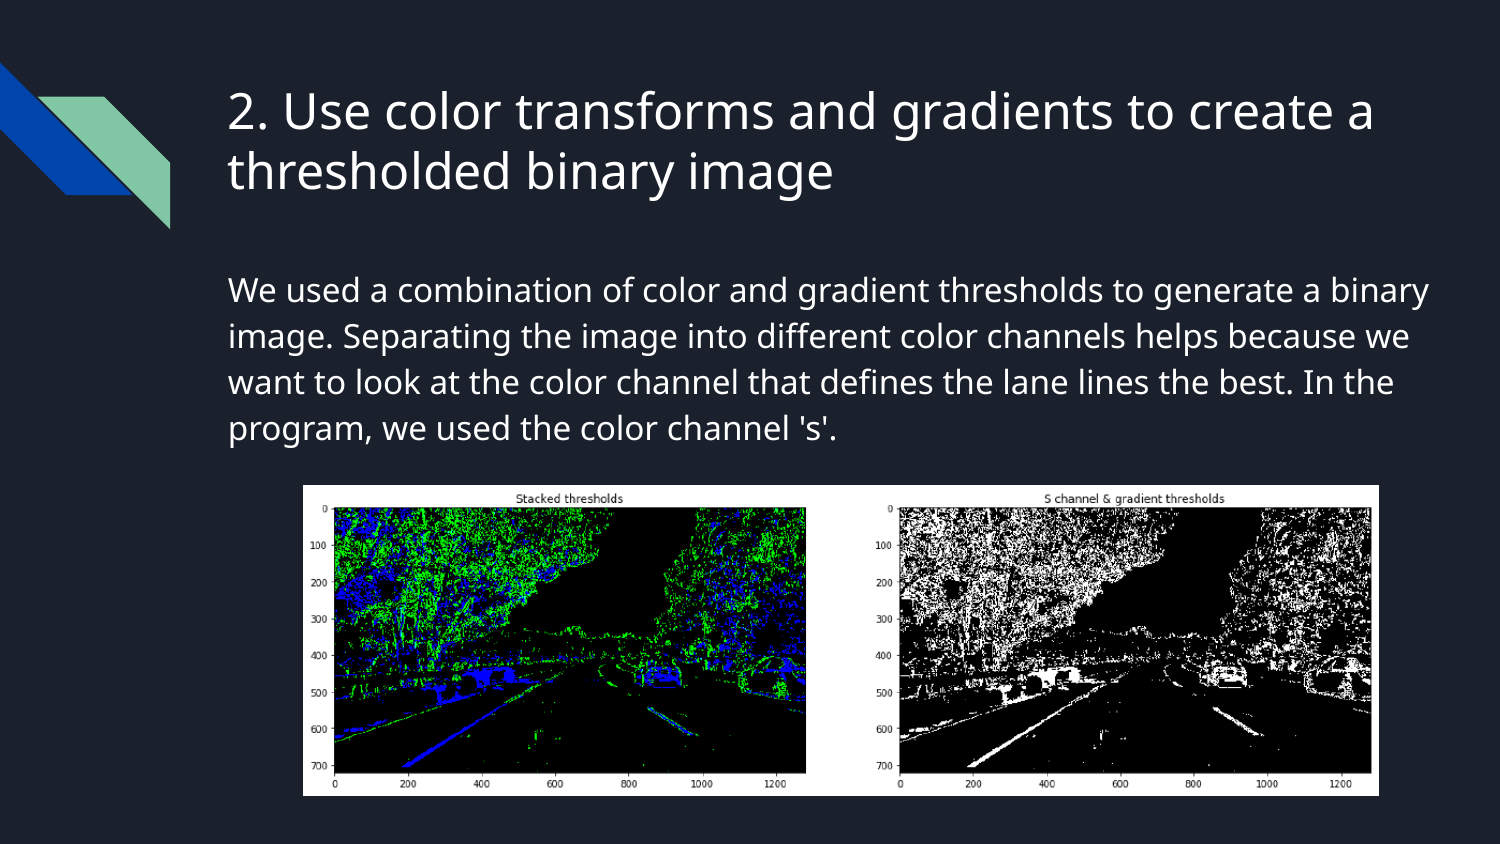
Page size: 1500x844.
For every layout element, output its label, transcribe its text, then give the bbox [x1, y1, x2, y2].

picture [303, 485, 1379, 797]
title 2. Use color transforms and gradients to create a thresholded binary image [212, 64, 1470, 202]
list We used a combination of color and gradient thresholds to generate a binary image. Separating the image into different color channels helps because we want to look at the color channel that defines the lane lines the best. In the program, we used the color channel 's'. [212, 248, 1470, 486]
